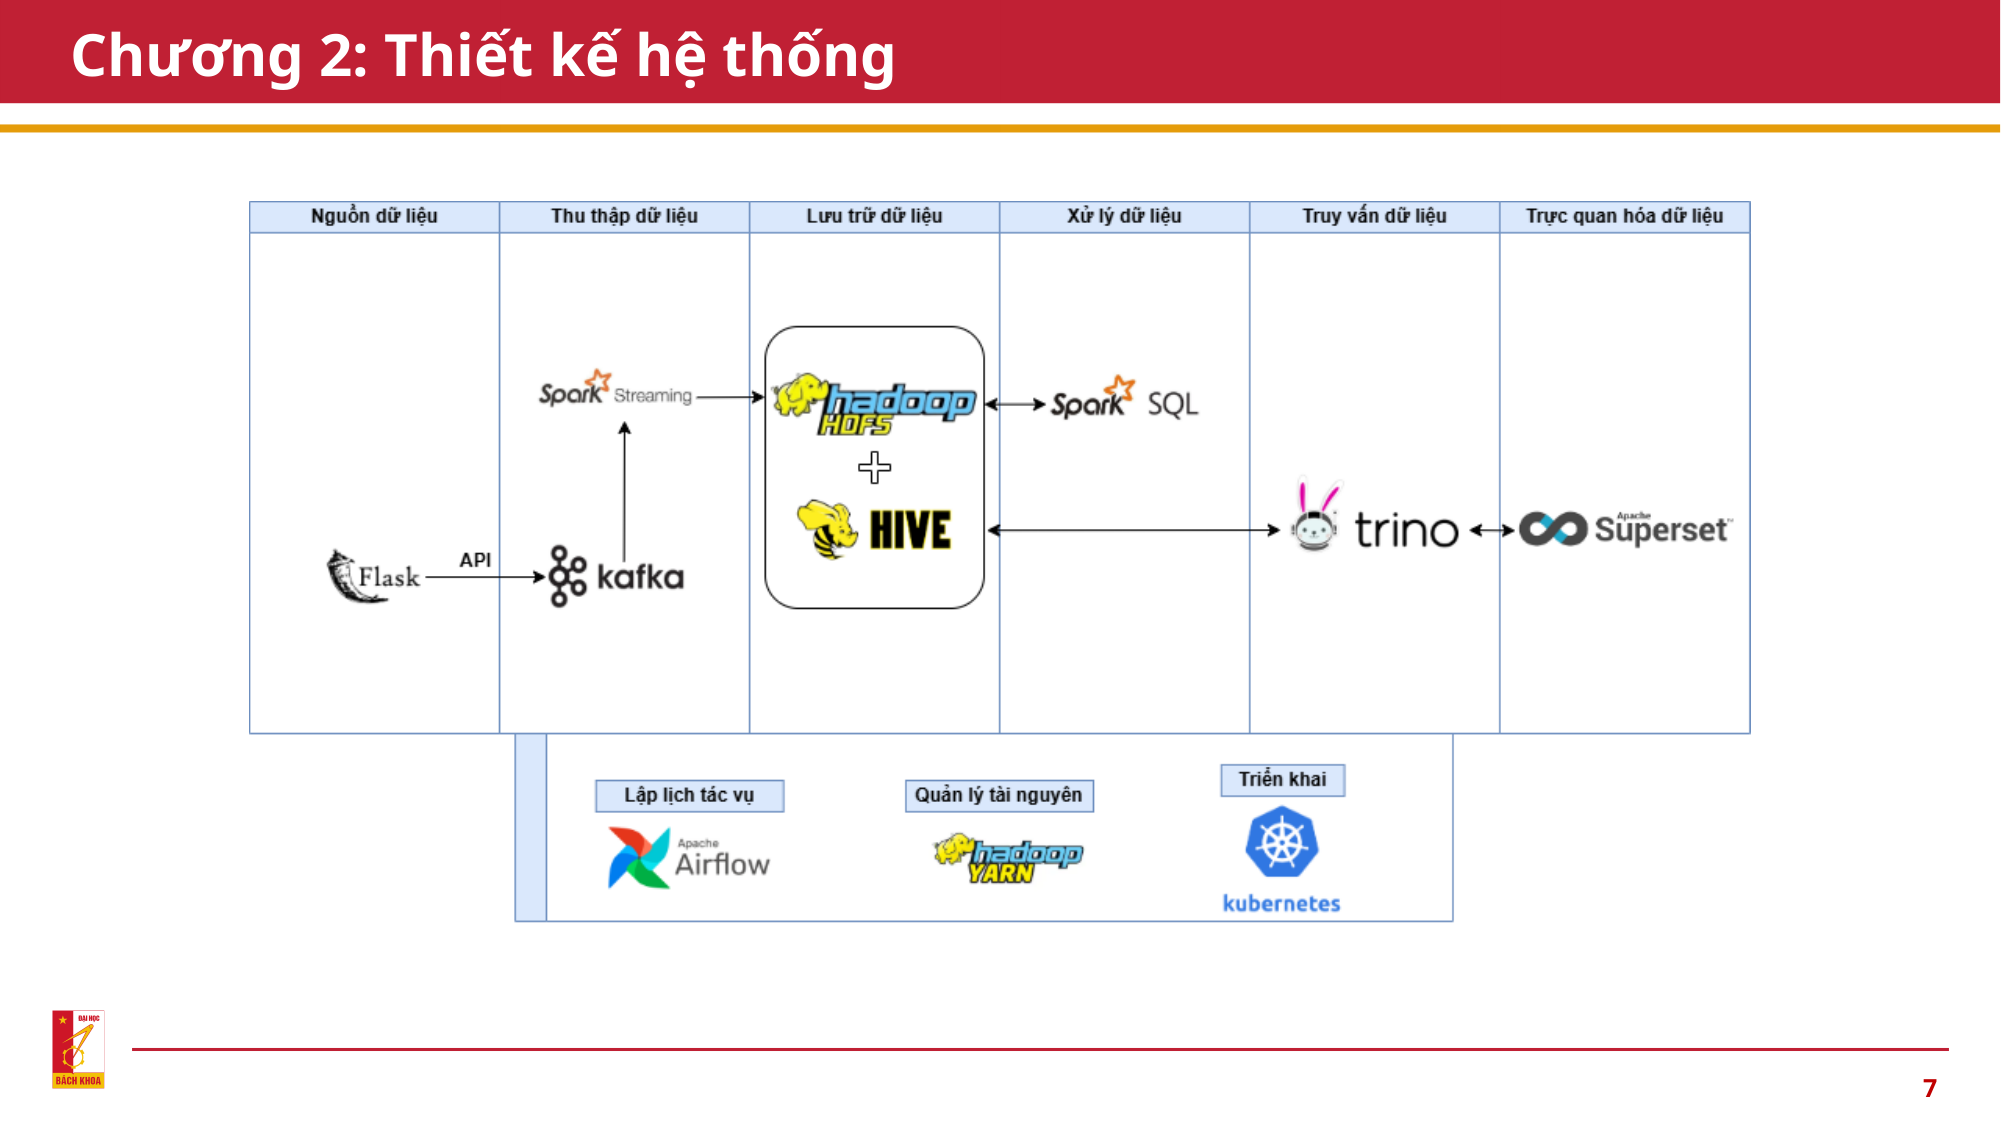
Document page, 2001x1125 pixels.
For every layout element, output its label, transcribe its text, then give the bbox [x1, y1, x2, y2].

title Chương 2: Thiết kế hệ thống [55, 18, 1945, 90]
picture [0, 0, 2001, 1125]
slide_number 7 [1502, 1065, 1953, 1125]
